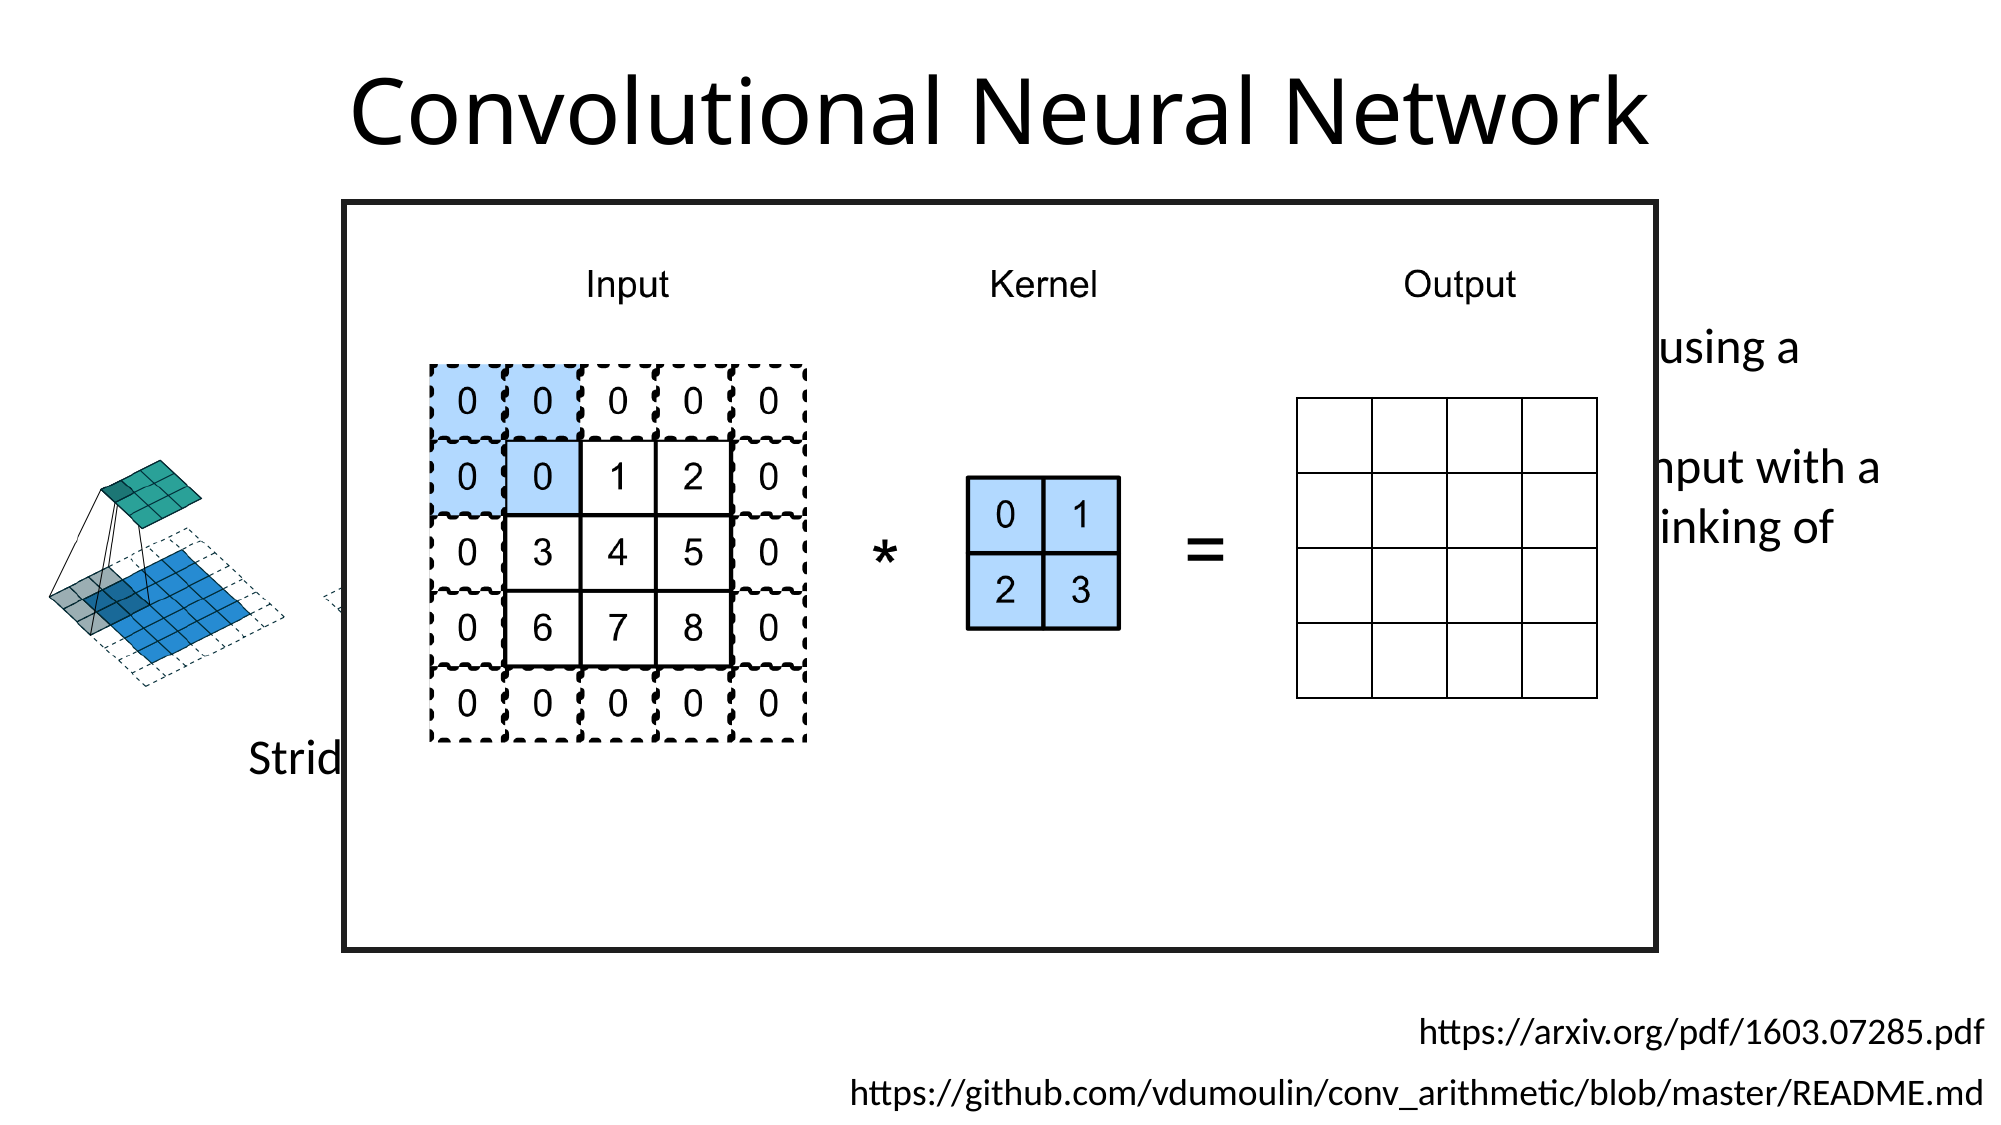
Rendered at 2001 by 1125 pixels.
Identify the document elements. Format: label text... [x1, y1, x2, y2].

table_cell [1298, 549, 1371, 622]
table_header [1523, 399, 1596, 472]
table_cell [1523, 474, 1596, 547]
table_header [1298, 399, 1371, 472]
text_box Stride: 2, Padding: 1, no Dilation [71, 716, 343, 792]
table_cell [1298, 474, 1371, 547]
table_header [1448, 399, 1521, 472]
text_box https://arxiv.org/pdf/1603.07285.pdf [995, 1000, 2000, 1060]
text_box Stride: Apply the kernel using a step size. Padding: Surround the input with a pad value to prevent shrinking of the input. [1657, 306, 1906, 622]
table_cell [1448, 549, 1521, 622]
table_cell [1523, 549, 1596, 622]
text_box https://github.com/vdumoulin/conv_arithmetic/blob/master/README.md [774, 1060, 2000, 1121]
table_cell [1448, 624, 1521, 697]
table_header [1373, 399, 1446, 472]
table_cell [1298, 624, 1371, 697]
table_cell [1448, 474, 1521, 547]
table_cell [1373, 474, 1446, 547]
table_cell [1523, 624, 1596, 697]
picture [1367, 242, 1600, 335]
text_box [343, 201, 1657, 951]
picture [22, 242, 1258, 746]
title Convolutional Neural Network [137, 5, 1863, 224]
table_cell [1373, 624, 1446, 697]
table_cell [1373, 549, 1446, 622]
